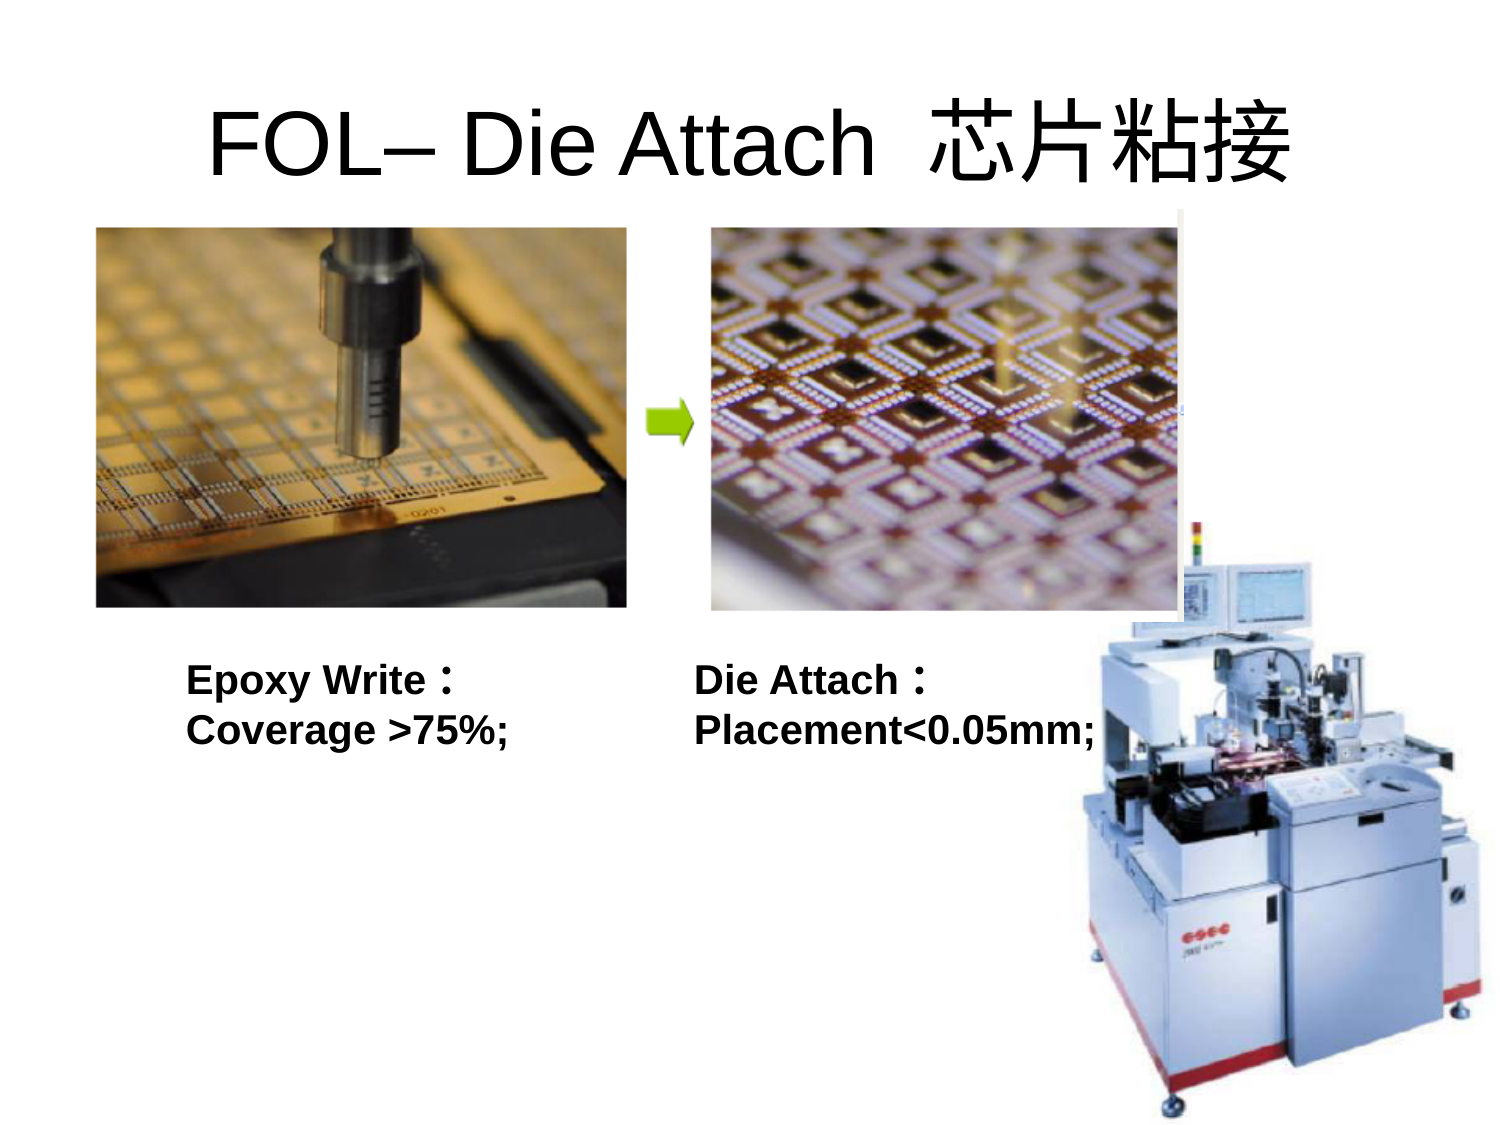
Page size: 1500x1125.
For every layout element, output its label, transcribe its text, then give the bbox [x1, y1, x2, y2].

text_box Die Attach： Placement<0.05mm; [679, 645, 1045, 760]
picture [76, 208, 1500, 1125]
title FOL– Die Attach 芯片粘接 [75, 45, 1425, 233]
text_box Epoxy Write： Coverage >75%; [171, 645, 561, 760]
